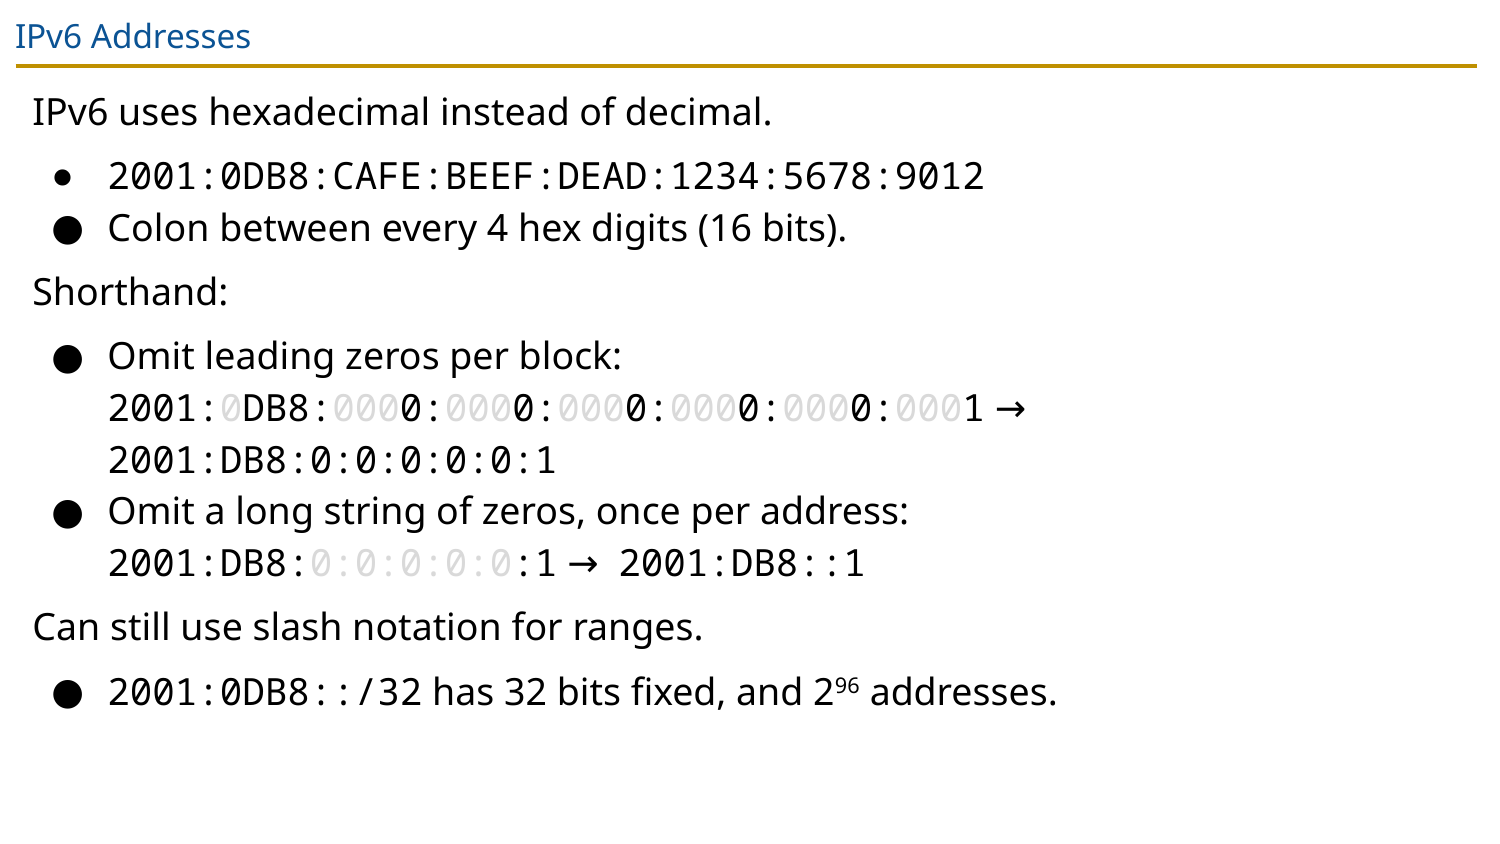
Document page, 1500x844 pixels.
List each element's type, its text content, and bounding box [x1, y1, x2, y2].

list IPv6 uses hexadecimal instead of decimal. 2001:0DB8:CAFE:BEEF:DEAD:1234:5678:9012 Colon between every 4 hex digits (16 bits). Shorthand: Omit leading zeros per block: 2001:0DB8:0000:0000:0000:0000:0000:0001 → 2001:DB8:0:0:0:0:0:1 Omit a long string of zeros, once per address: 2001:DB8:0:0:0:0:0:1 → 2001:DB8::1 Can still use slash notation for ranges. 2001:0DB8::/32 has 32 bits fixed, and 296 addresses. [17, 65, 1480, 810]
title IPv6 Addresses [0, 0, 1500, 65]
